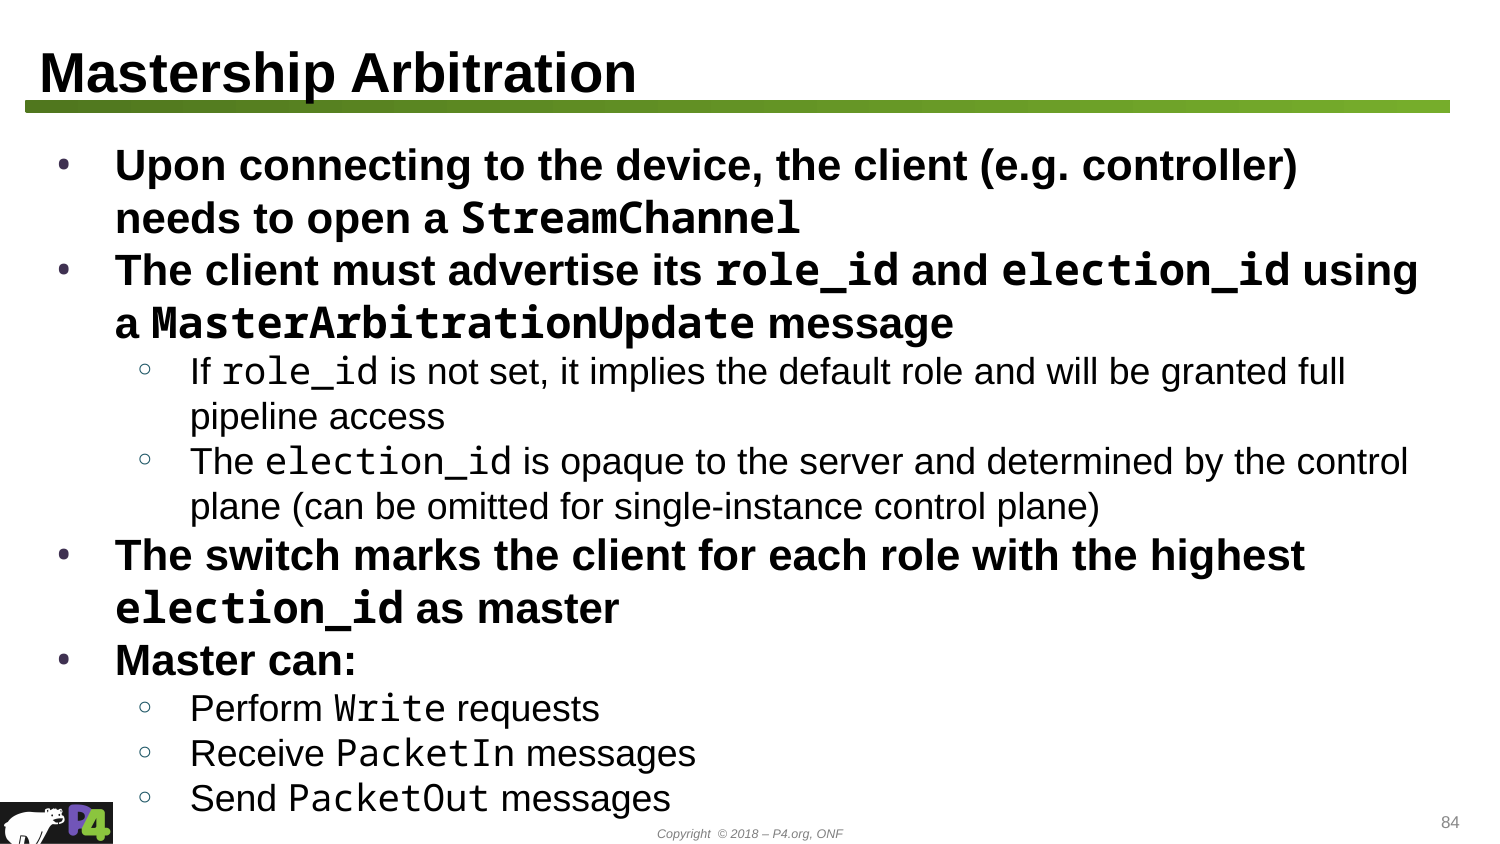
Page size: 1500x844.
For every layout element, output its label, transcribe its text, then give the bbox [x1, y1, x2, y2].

list Upon connecting to the device, the client (e.g. controller) needs to open a StreamChannel The client must advertise its role_id and election_id using a MasterArbitrationUpdate message If role_id is not set, it implies the default role and will be granted full pipeline access The election_id is opaque to the server and determined by the control plane (can be omitted for single-instance control plane) The switch marks the client for each role with the highest election_id as master Master can: Perform Write requests Receive PacketIn messages Send PacketOut messages [24, 121, 1450, 797]
title Mastership Arbitration [24, 20, 1450, 100]
slide_number ‹#› [1299, 808, 1475, 835]
picture [0, 802, 113, 844]
